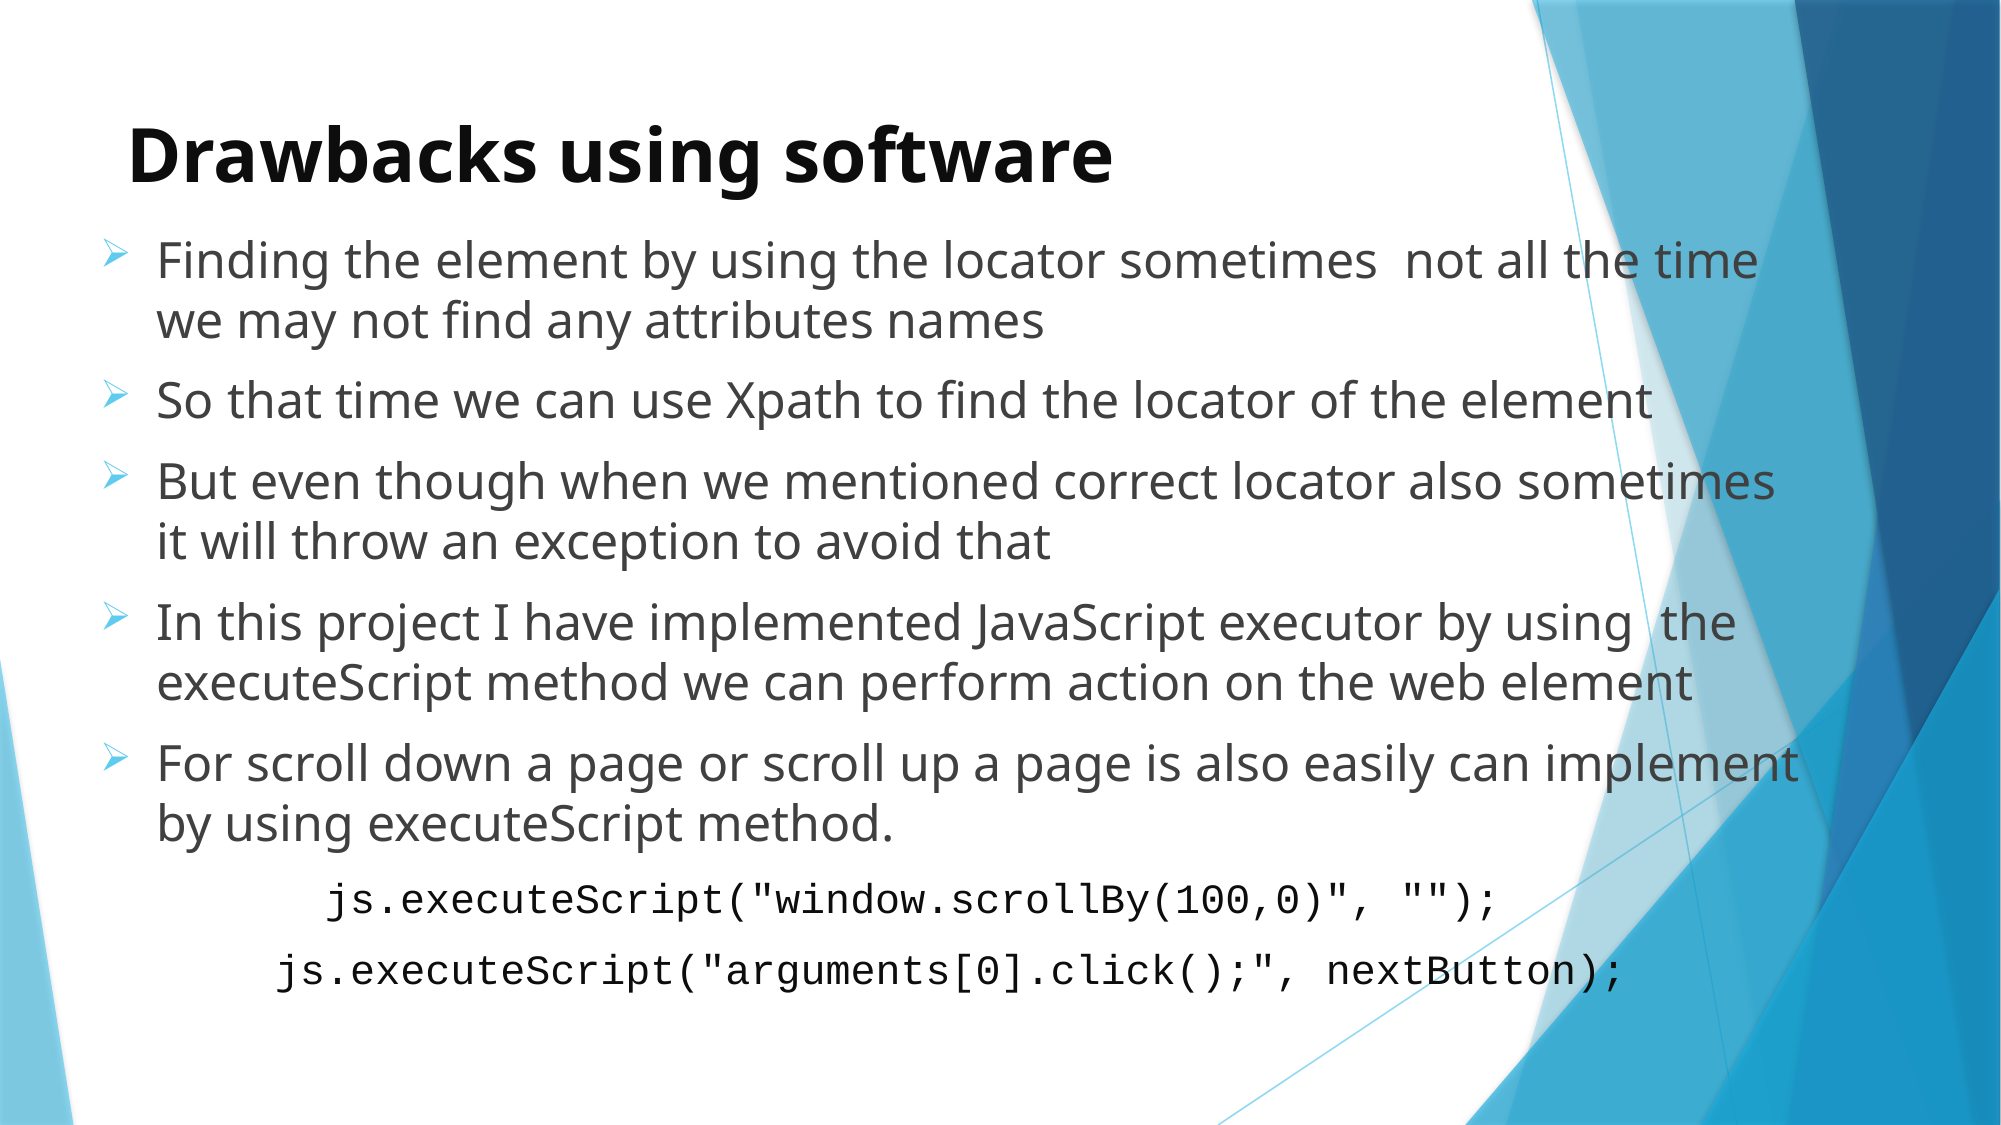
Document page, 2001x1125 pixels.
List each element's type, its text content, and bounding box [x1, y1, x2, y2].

list Finding the element by using the locator sometimes not all the time we may not find any attributes names So that time we can use Xpath to find the locator of the element But even though when we mentioned correct locator also sometimes it will throw an exception to avoid that In this project I have implemented JavaScript executor by using the executeScript method we can perform action on the web element For scroll down a page or scroll up a page is also easily can implement by using executeScript method. js.executeScript("window.scrollBy(100,0)", ""); js.executeScript("arguments[0].click();", nextButton); [85, 220, 1821, 1097]
title Drawbacks using software [111, 99, 1522, 220]
